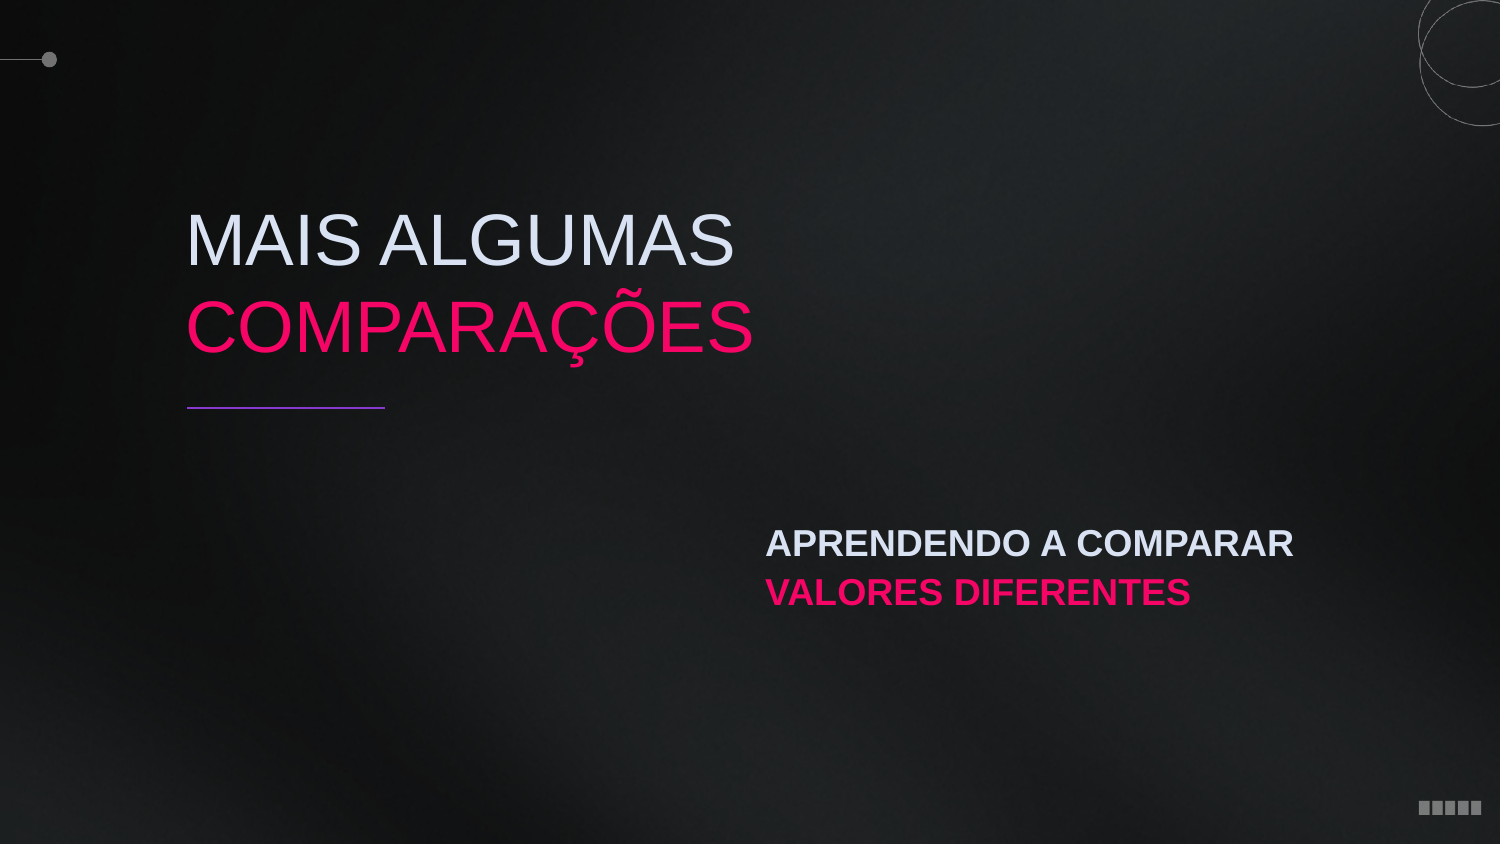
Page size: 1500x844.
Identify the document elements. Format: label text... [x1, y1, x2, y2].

text_box MAIS ALGUMAS COMPARAÇÕES [169, 184, 1070, 375]
text_box APRENDENDO A COMPARAR VALORES DIFERENTES [749, 506, 1369, 621]
picture [0, 0, 1500, 844]
